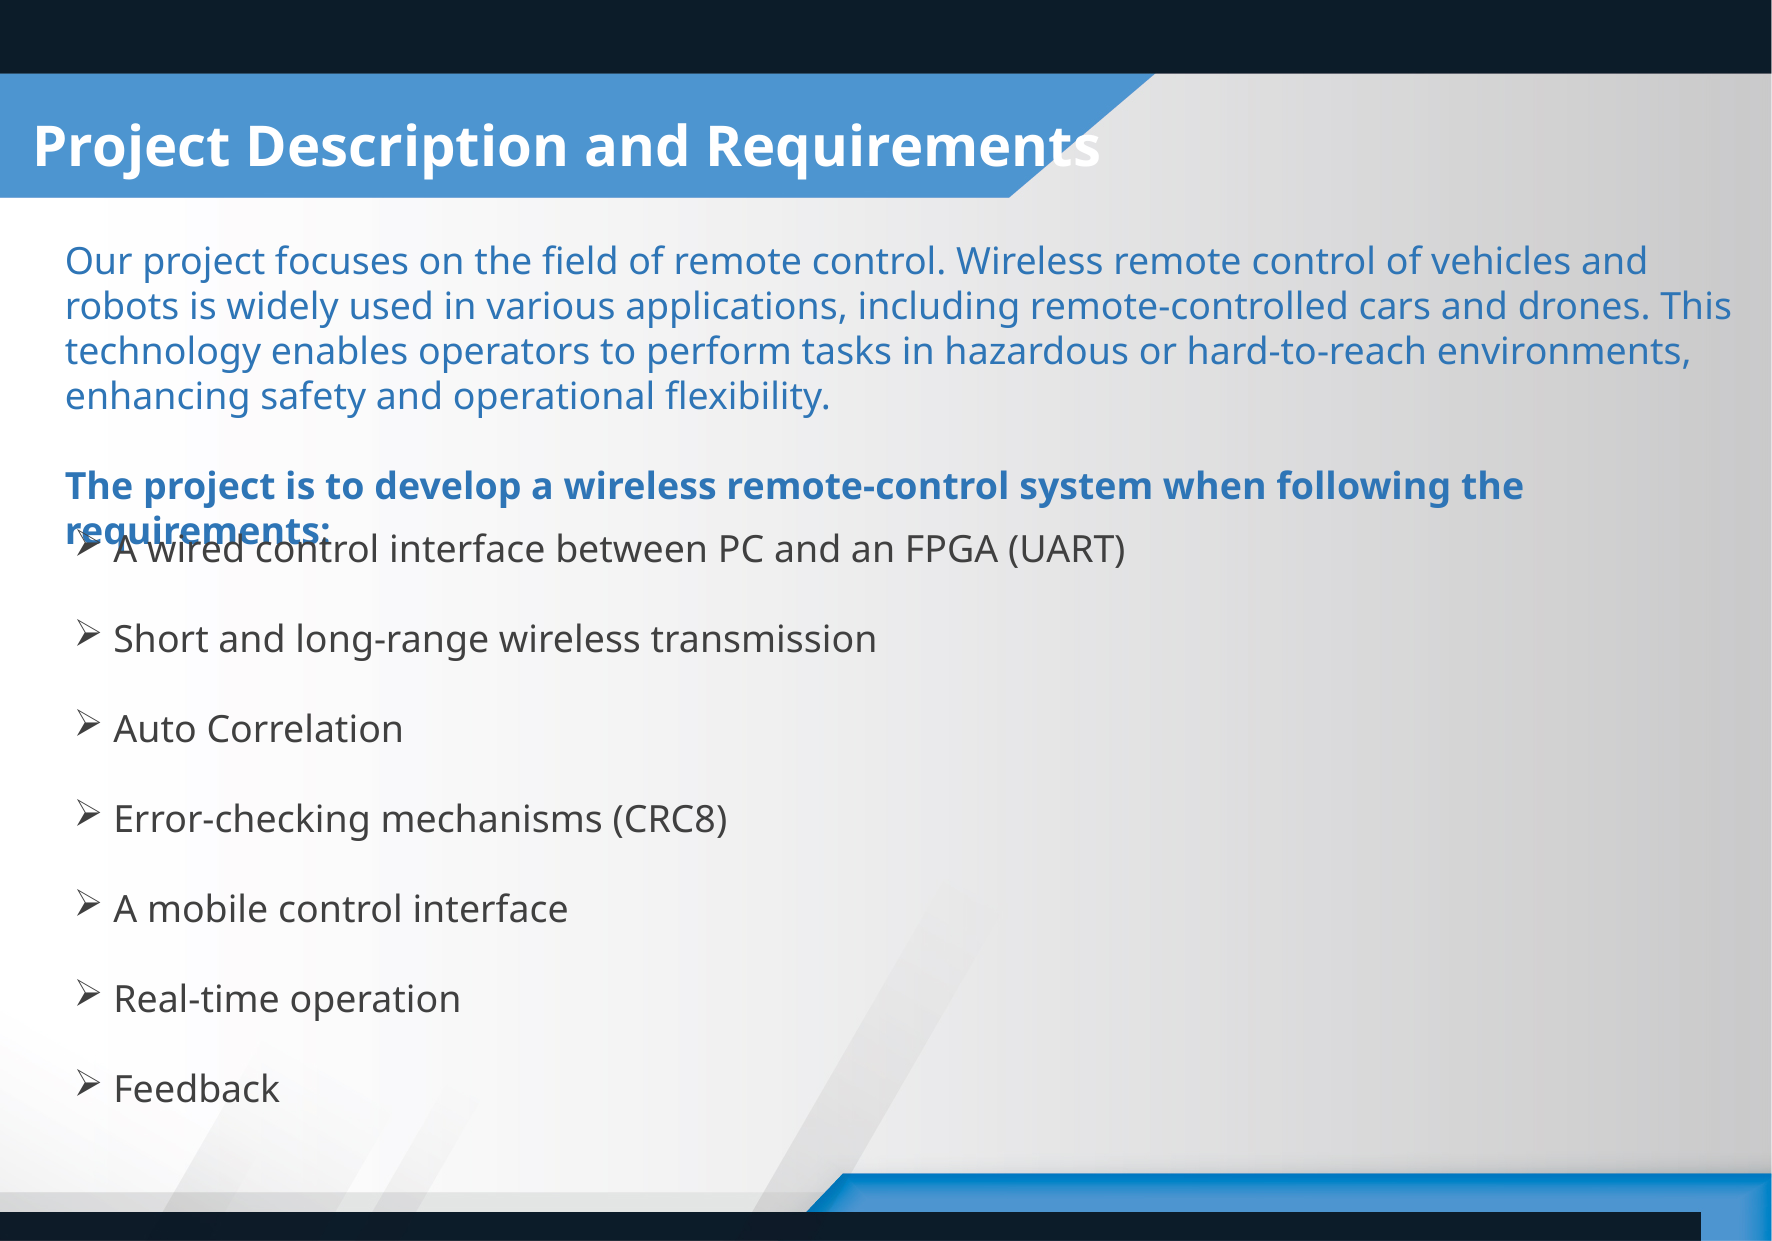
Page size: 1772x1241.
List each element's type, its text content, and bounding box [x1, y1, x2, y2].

text_box Our project focuses on the field of remote control. Wireless remote control of vehicles and robots is widely used in various applications, including remote-controlled cars and drones. This technology enables operators to perform tasks in hazardous or hard-to-reach environments, enhancing safety and operational flexibility. The project is to develop a wireless remote-control system when following the requirements: [50, 229, 1753, 560]
picture [0, 0, 1772, 1241]
text_box A wired control interface between PC and an FPGA (UART) Short and long-range wireless transmission Auto Correlation Error-checking mechanisms (CRC8) A mobile control interface Real-time operation Feedback [58, 517, 1665, 1117]
text_box Project Description and Requirements [17, 31, 1132, 185]
